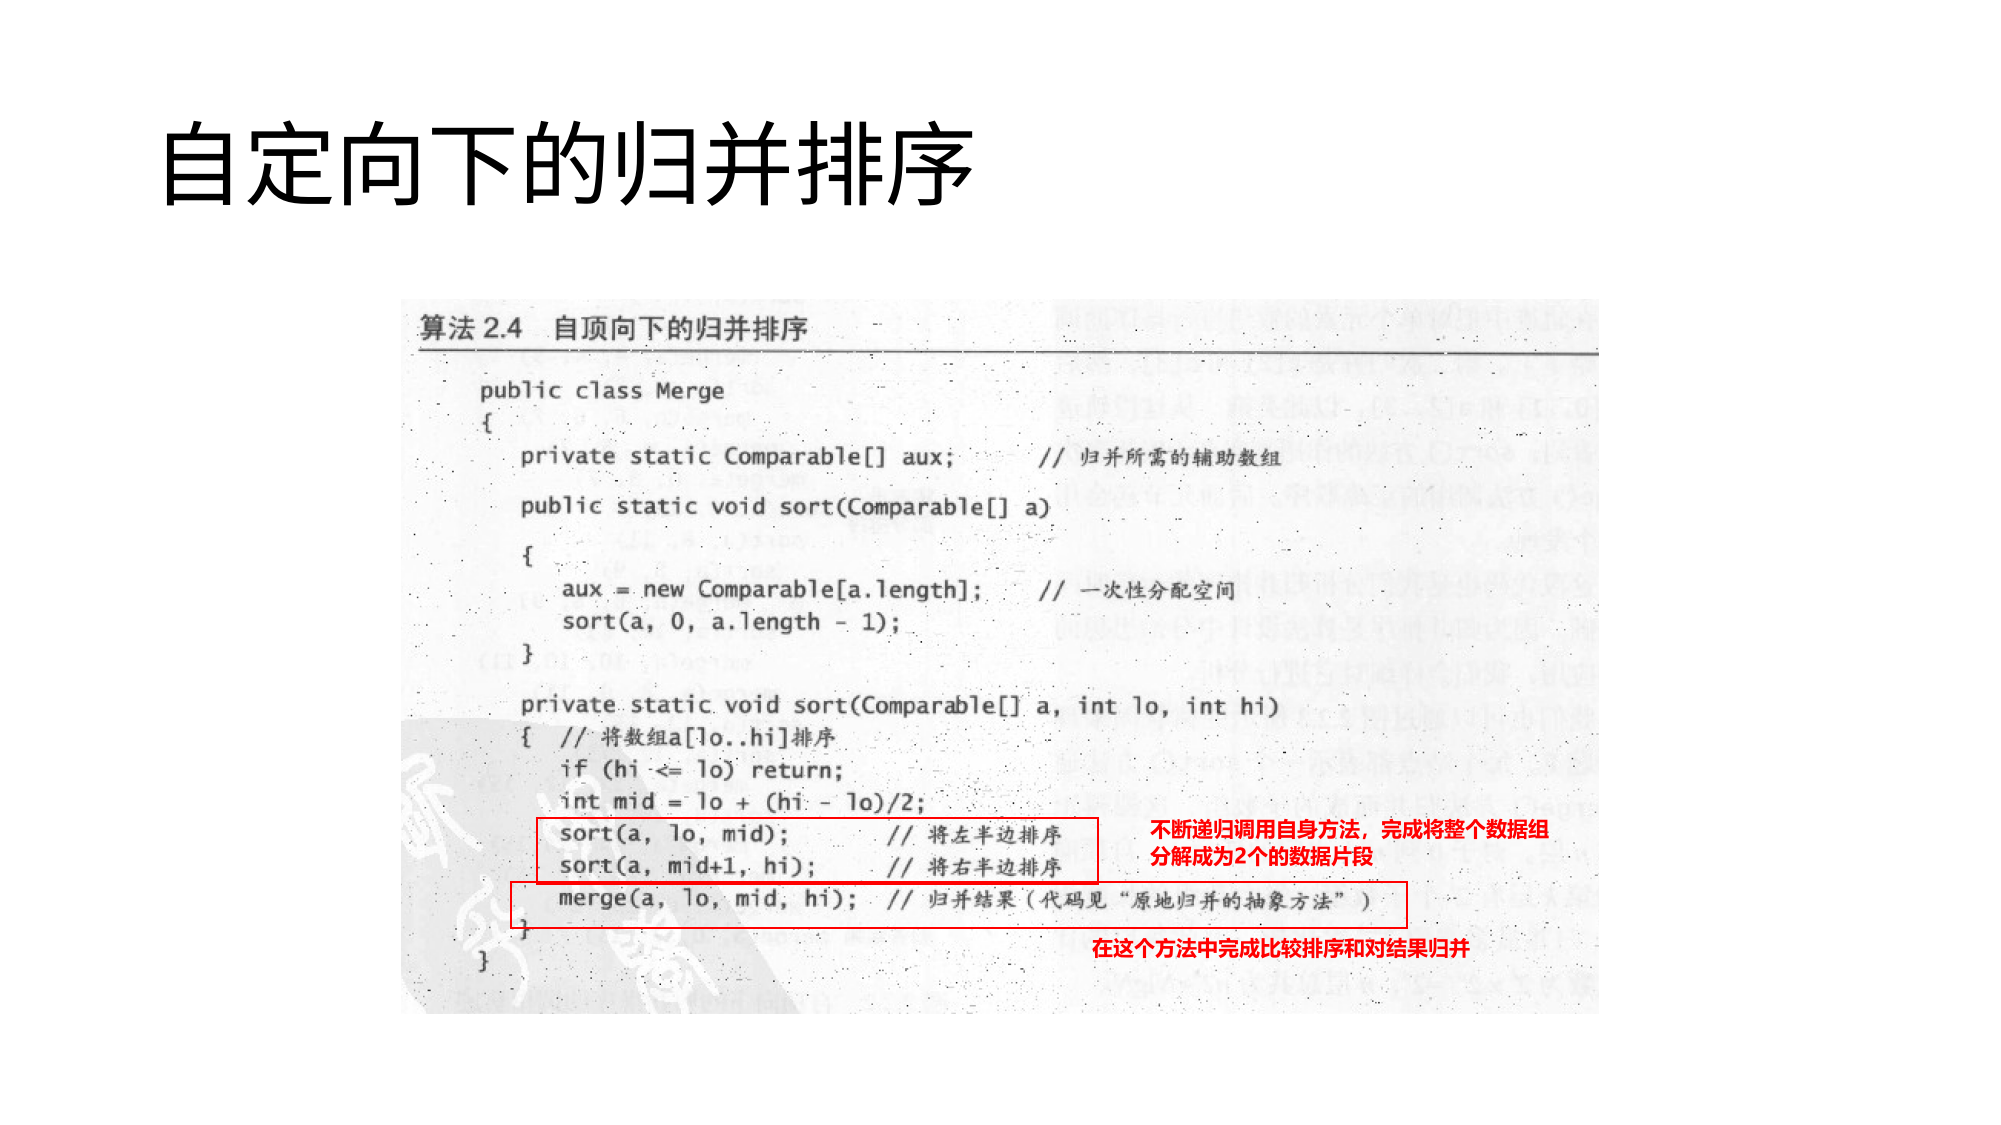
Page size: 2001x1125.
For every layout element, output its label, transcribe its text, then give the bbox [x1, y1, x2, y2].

title 自定向下的归并排序 [137, 59, 1863, 278]
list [401, 299, 1599, 1014]
